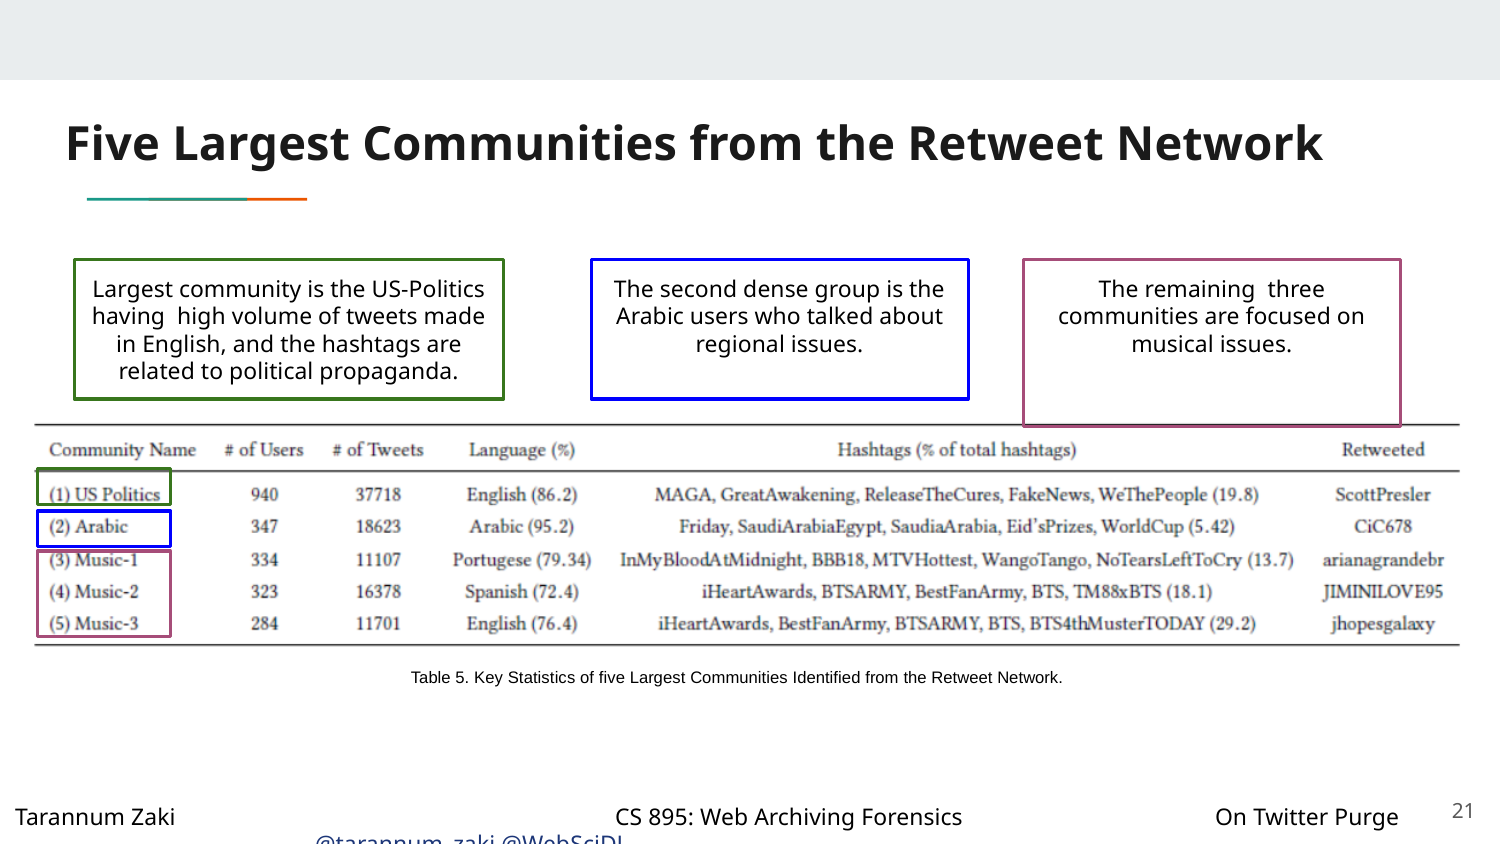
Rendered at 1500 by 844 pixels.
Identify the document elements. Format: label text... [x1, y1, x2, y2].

title Five Largest Communities from the Retweet Network [49, 98, 1441, 186]
picture [24, 409, 1476, 658]
text_box The second dense group is the Arabic users who talked about regional issues. [591, 259, 969, 400]
text_box The remaining three communities are focused on musical issues. [1023, 259, 1401, 408]
text_box Largest community is the US-Politics having high volume of tweets made in English, and the hashtags are related to political propaganda. [74, 259, 504, 400]
slide_number ‹#› [1400, 779, 1491, 844]
text_box Tarannum Zaki CS 895: Web Archiving Forensics On Twitter Purge @tarannum_zaki @WebSciDL [0, 787, 1455, 844]
text_box Table 5. Key Statistics of five Largest Communities Identified from the Retweet Network. [10, 657, 1465, 698]
